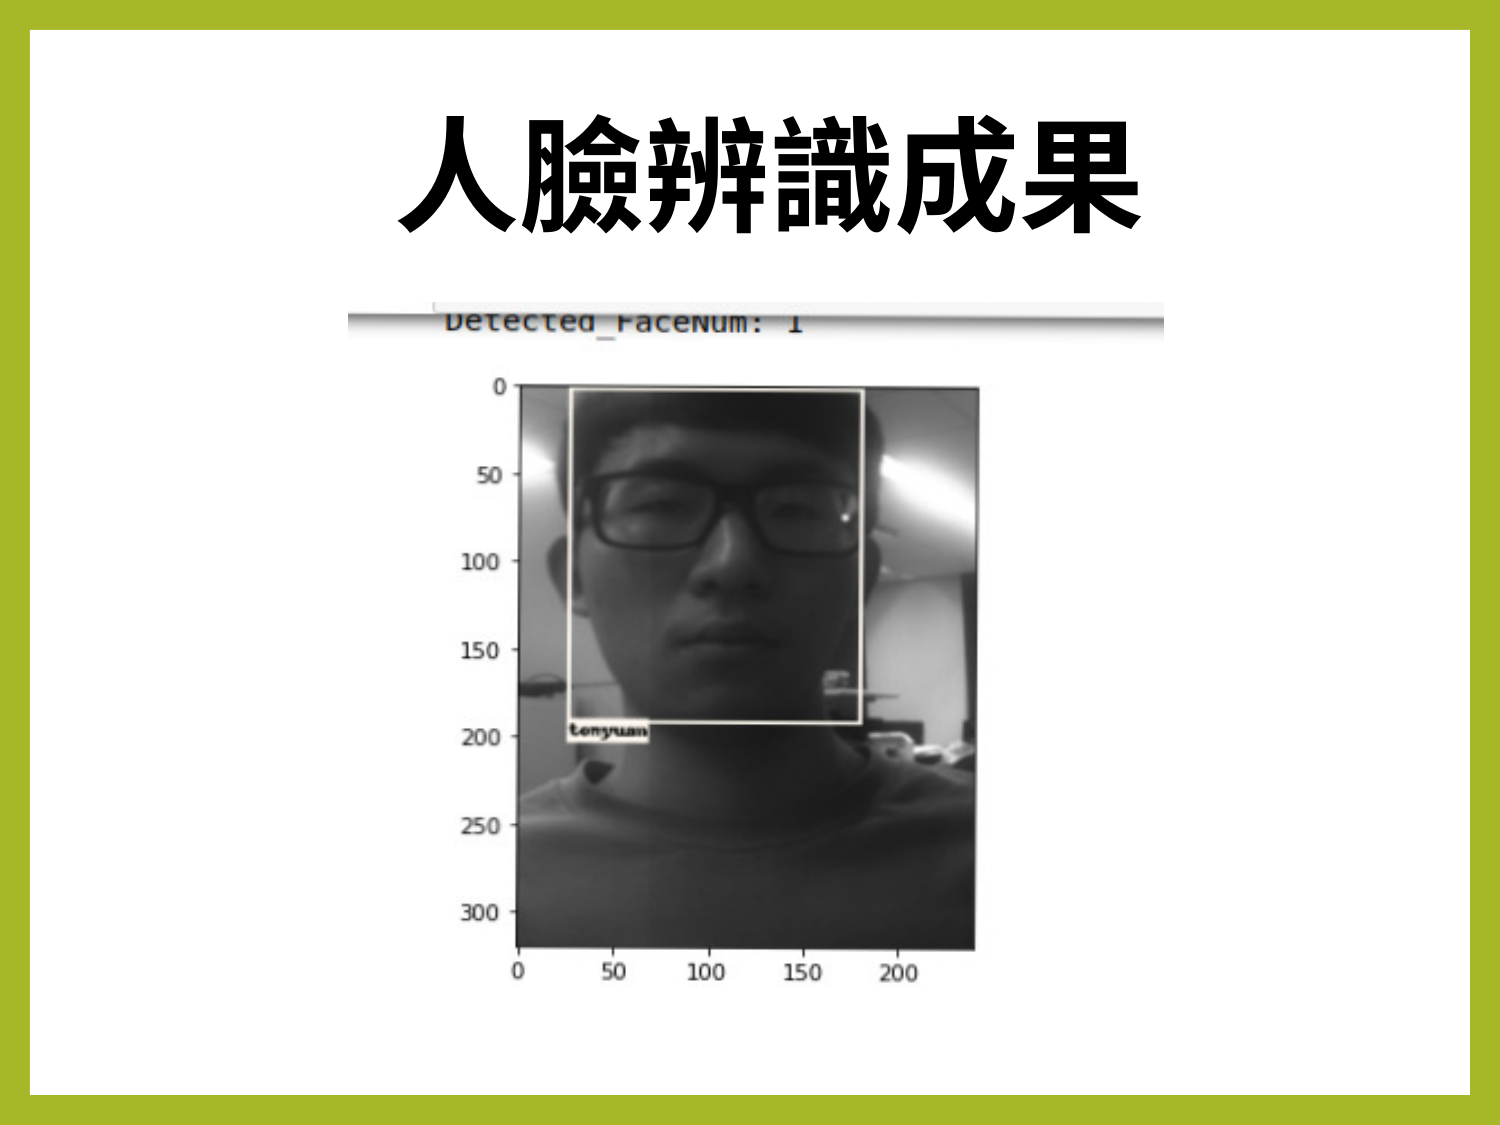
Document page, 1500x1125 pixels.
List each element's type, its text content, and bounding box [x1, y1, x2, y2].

text_box 人臉辨識成果 [379, 89, 1160, 255]
picture [347, 302, 1164, 987]
